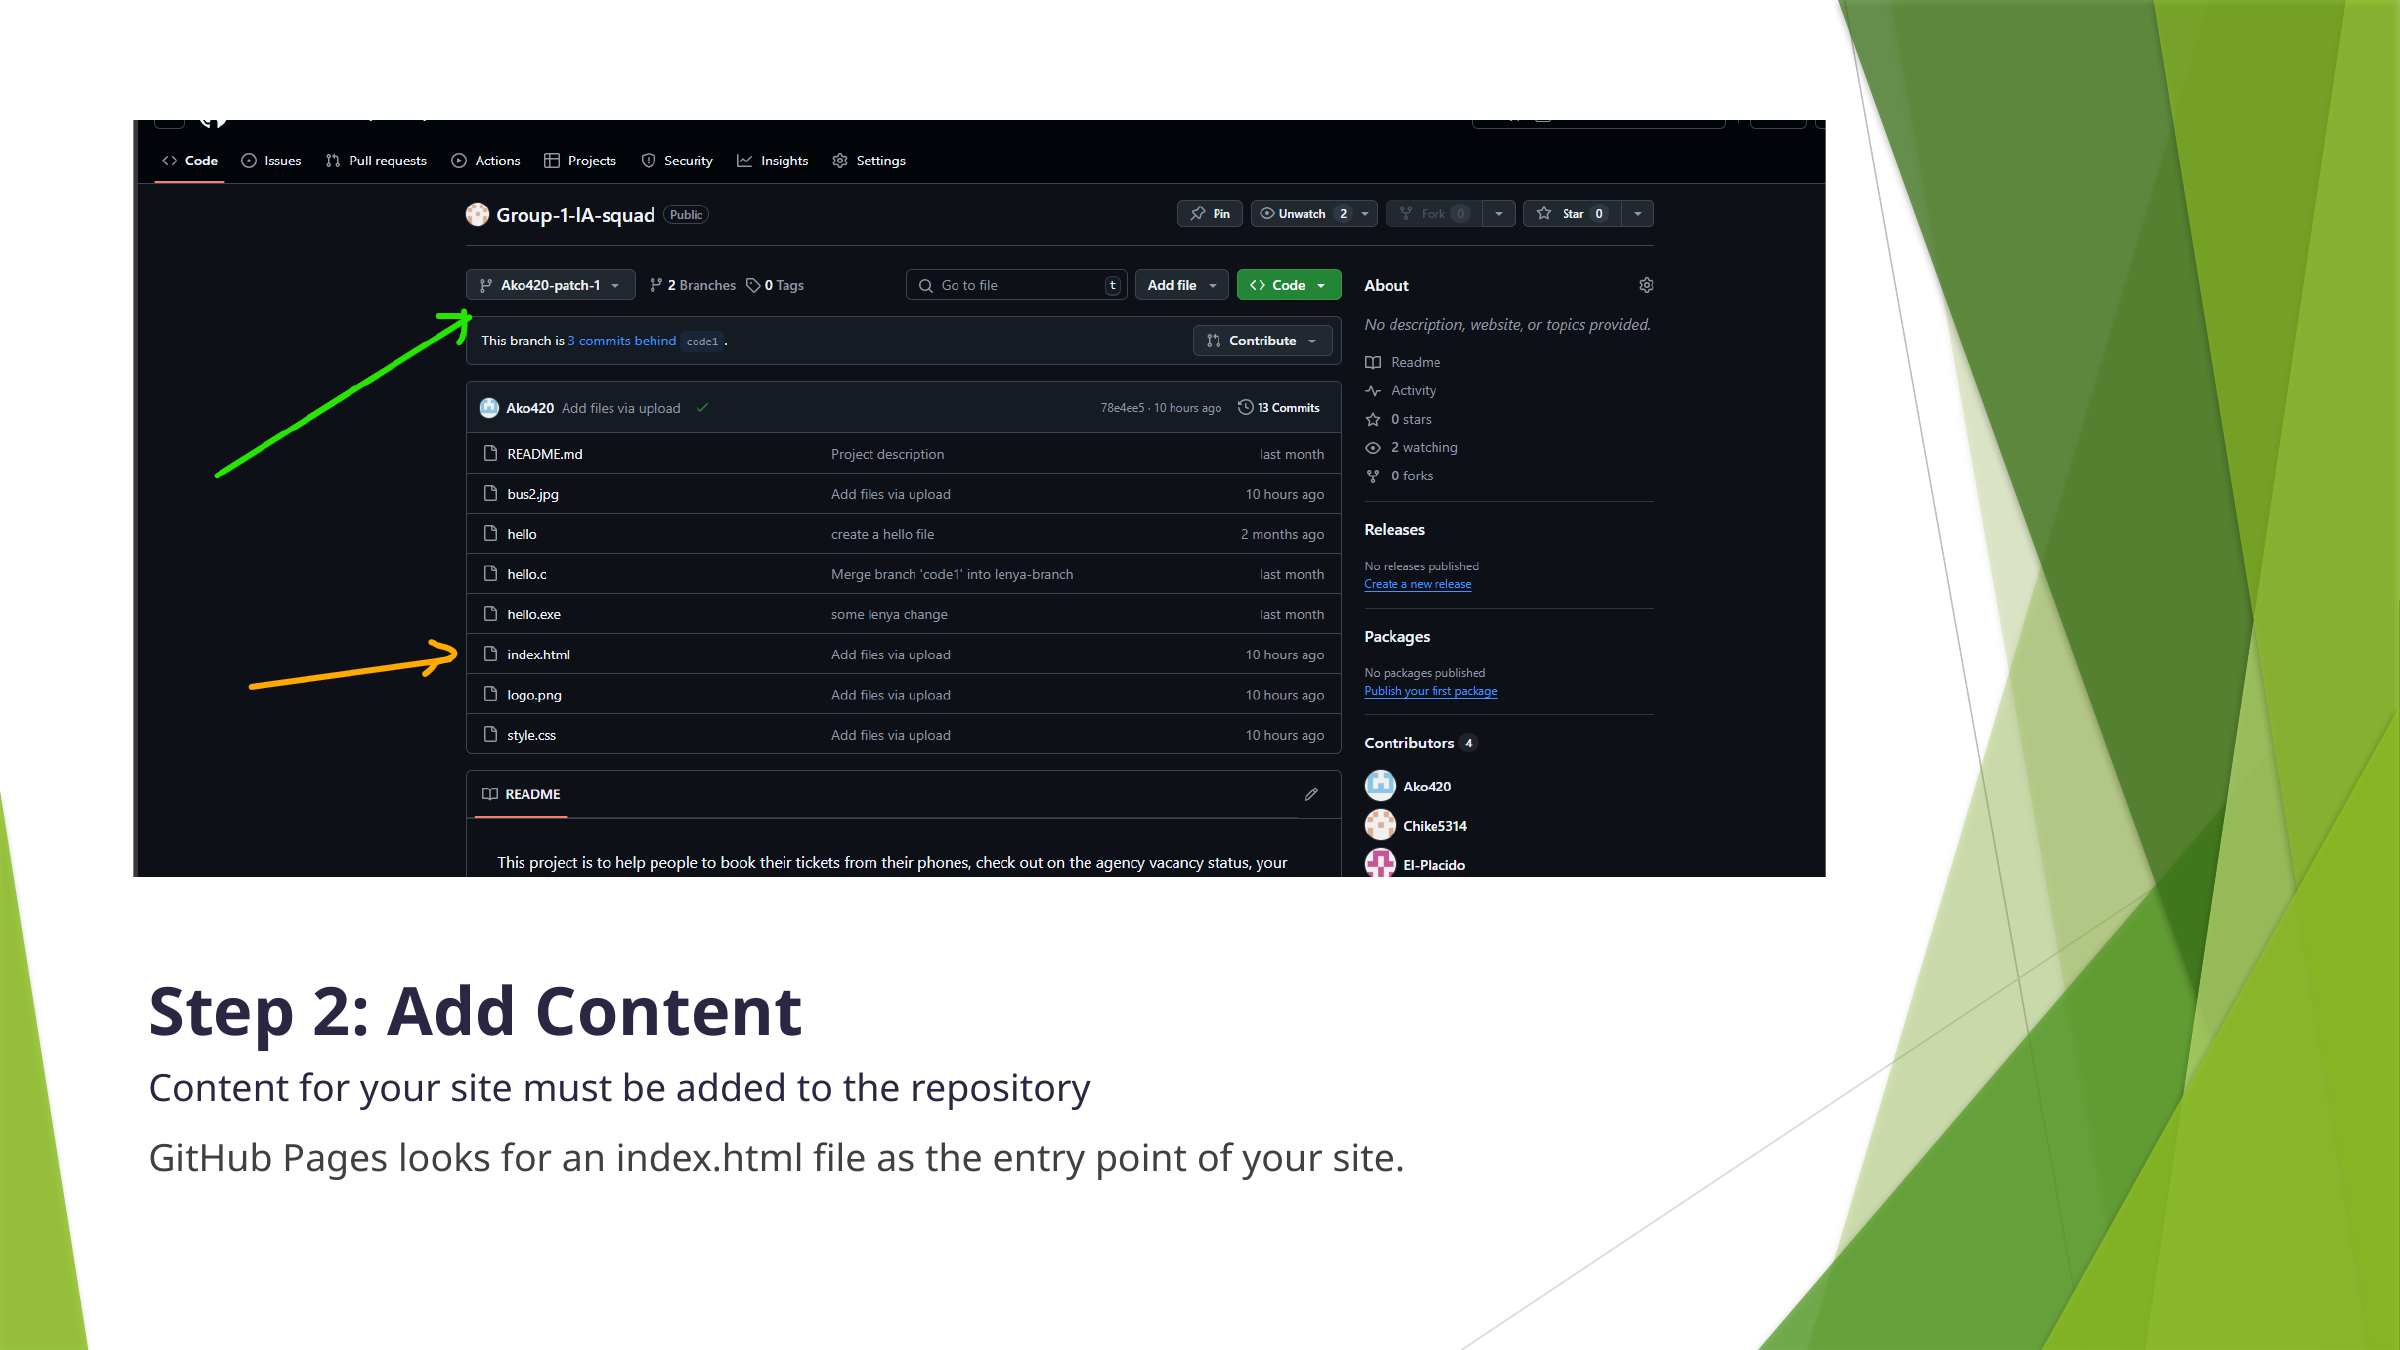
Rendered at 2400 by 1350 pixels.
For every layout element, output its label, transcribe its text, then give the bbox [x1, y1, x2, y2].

picture [132, 119, 1827, 878]
title Step 2: Add Content [133, 945, 1826, 1056]
list Content for your site must be added to the repository GitHub Pages looks for an index.html file as the entry point of your site. [133, 1056, 1826, 1190]
